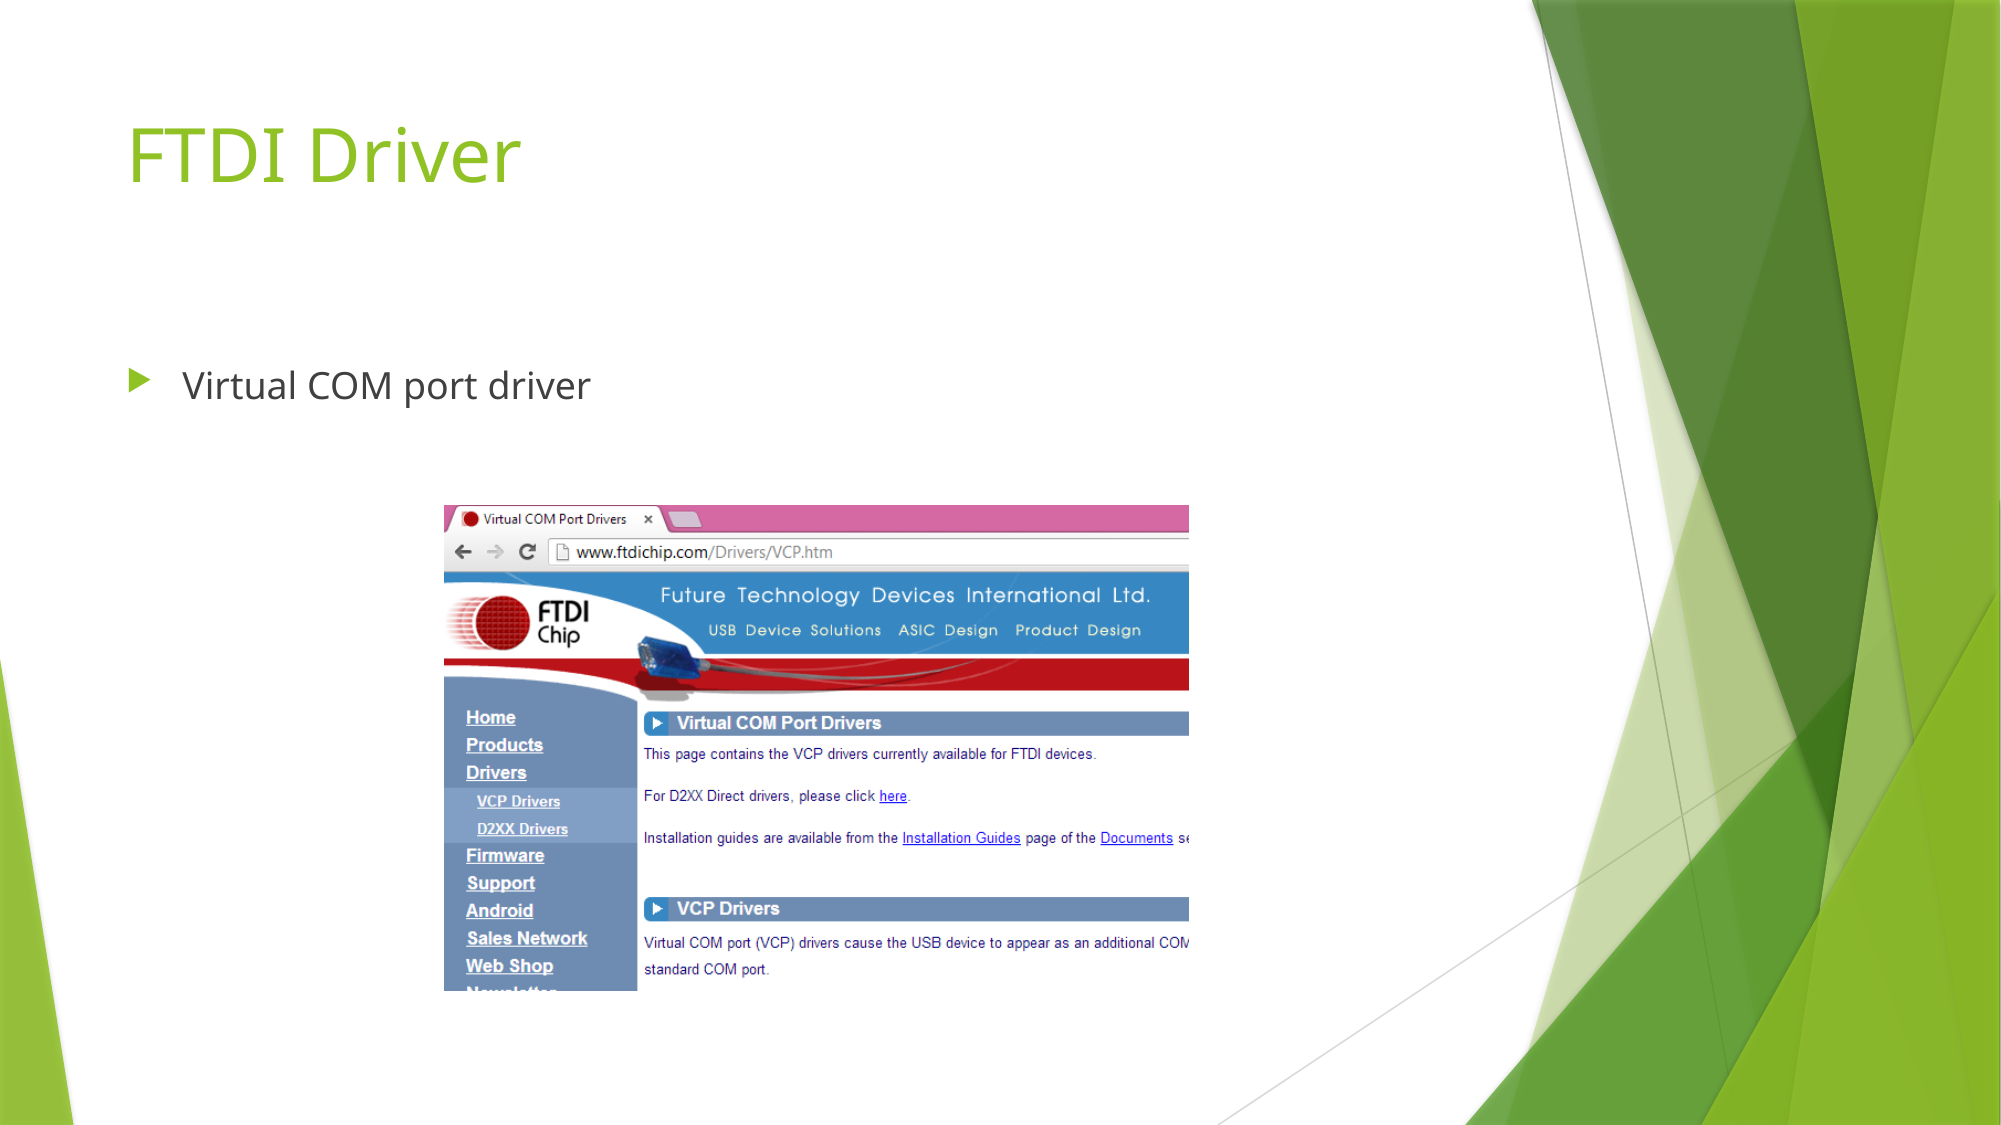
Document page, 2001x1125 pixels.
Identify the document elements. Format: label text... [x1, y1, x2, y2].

picture [443, 504, 1189, 992]
list Virtual COM port driver [111, 354, 1522, 992]
title FTDI Driver [111, 99, 1522, 317]
